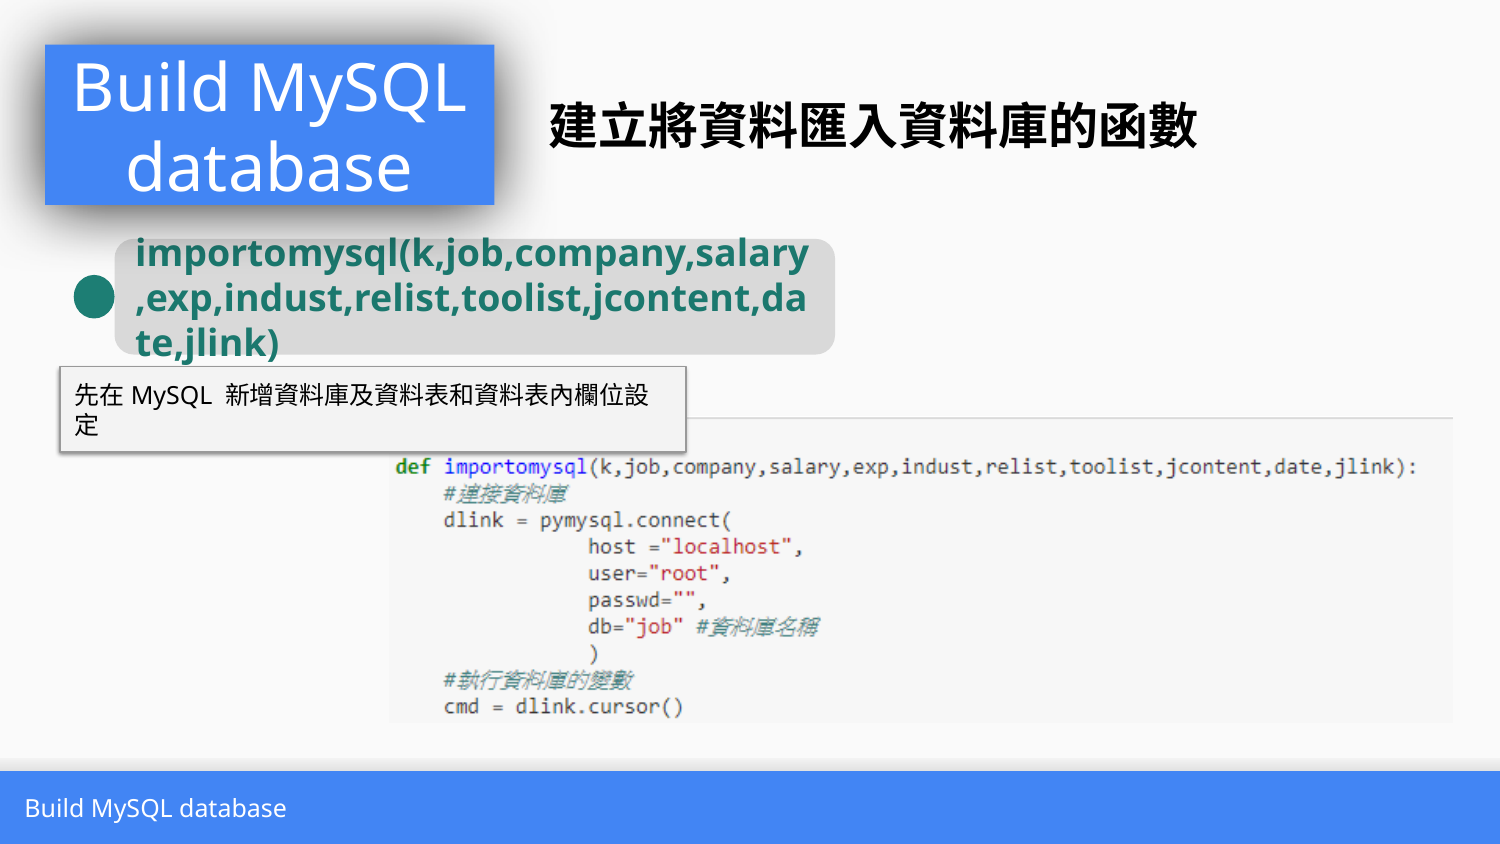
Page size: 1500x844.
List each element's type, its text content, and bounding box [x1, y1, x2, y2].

list Build MySQL database [9, 770, 1385, 844]
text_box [73, 238, 836, 355]
picture [389, 416, 1453, 723]
text_box 建立將資料匯入資料庫的函數 [542, 60, 1385, 190]
title Build MySQL database [45, 44, 495, 205]
text_box 先在MySQL 新增資料庫及資料表和資料表內欄位設定 [59, 366, 686, 453]
